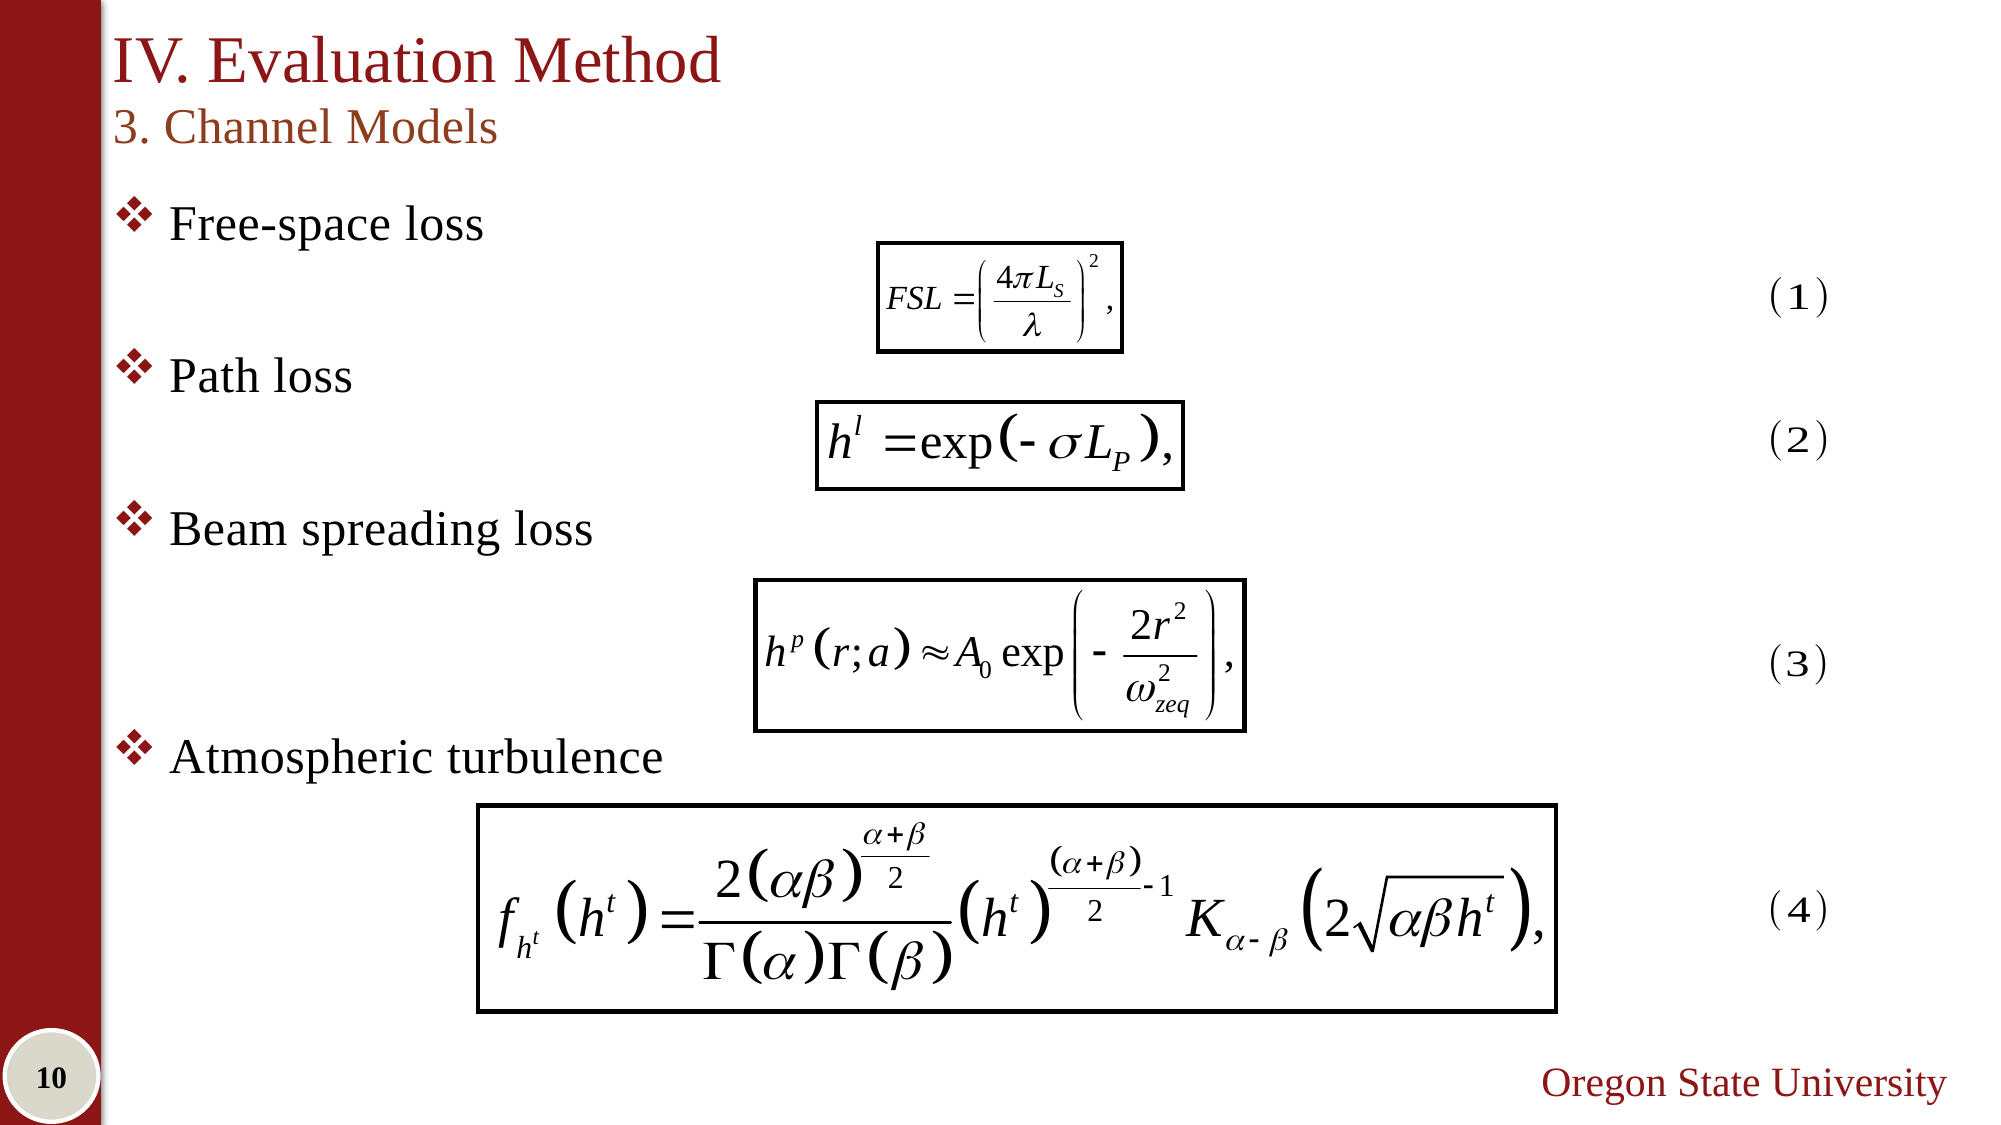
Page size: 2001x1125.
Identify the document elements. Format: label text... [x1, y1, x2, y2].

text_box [880, 244, 1120, 350]
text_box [479, 807, 1555, 1010]
text_box 3. Channel Models [112, 83, 1061, 171]
text_box 10 [2, 1028, 101, 1124]
list Free-space loss Path loss Beam spreading loss Atmospheric turbulence [112, 171, 1922, 1051]
text_box Oregon State University [1541, 1055, 1996, 1106]
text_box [819, 403, 1181, 488]
title IV. Evaluation Method [112, 0, 1799, 104]
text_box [757, 582, 1243, 729]
